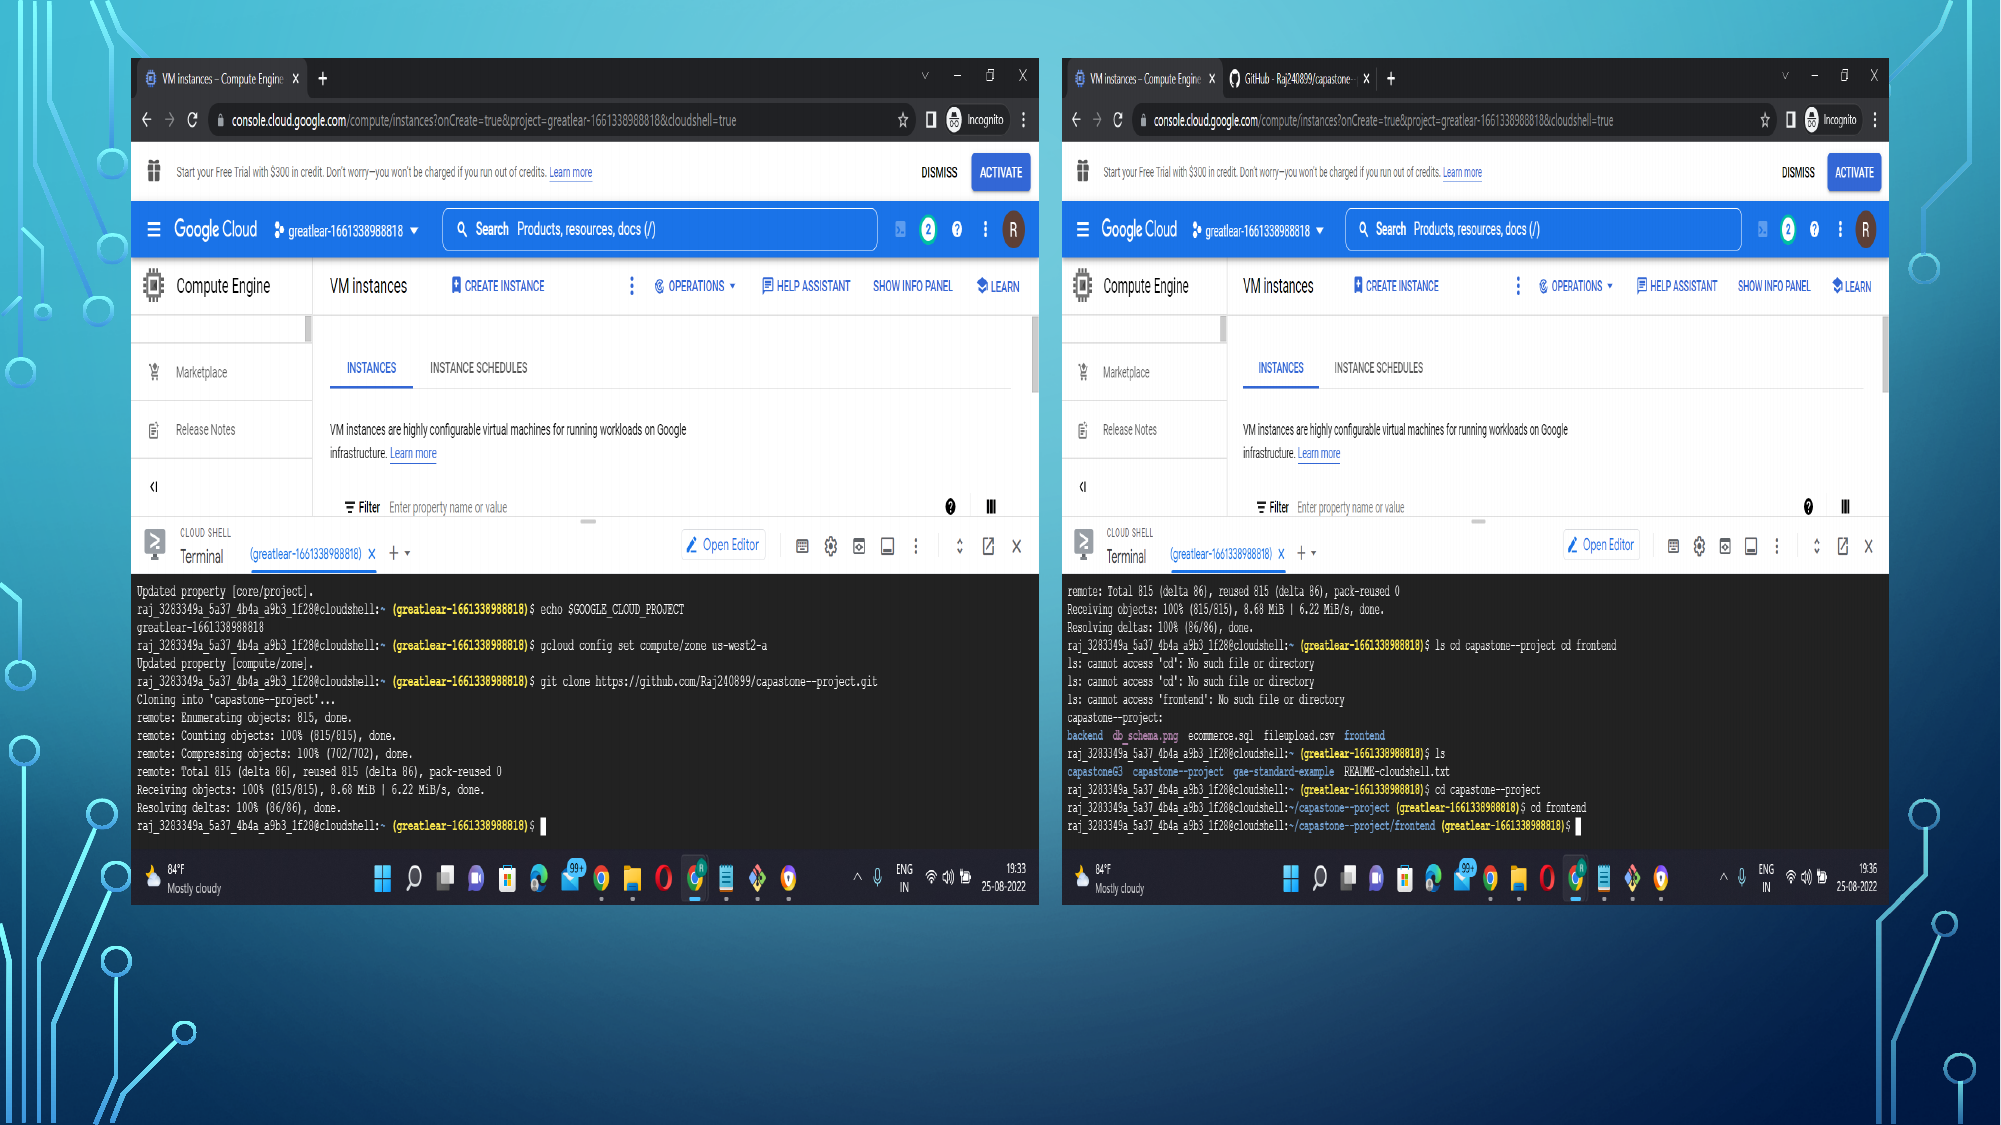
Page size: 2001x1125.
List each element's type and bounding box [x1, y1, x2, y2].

picture [1061, 58, 1889, 906]
list [131, 58, 1039, 906]
